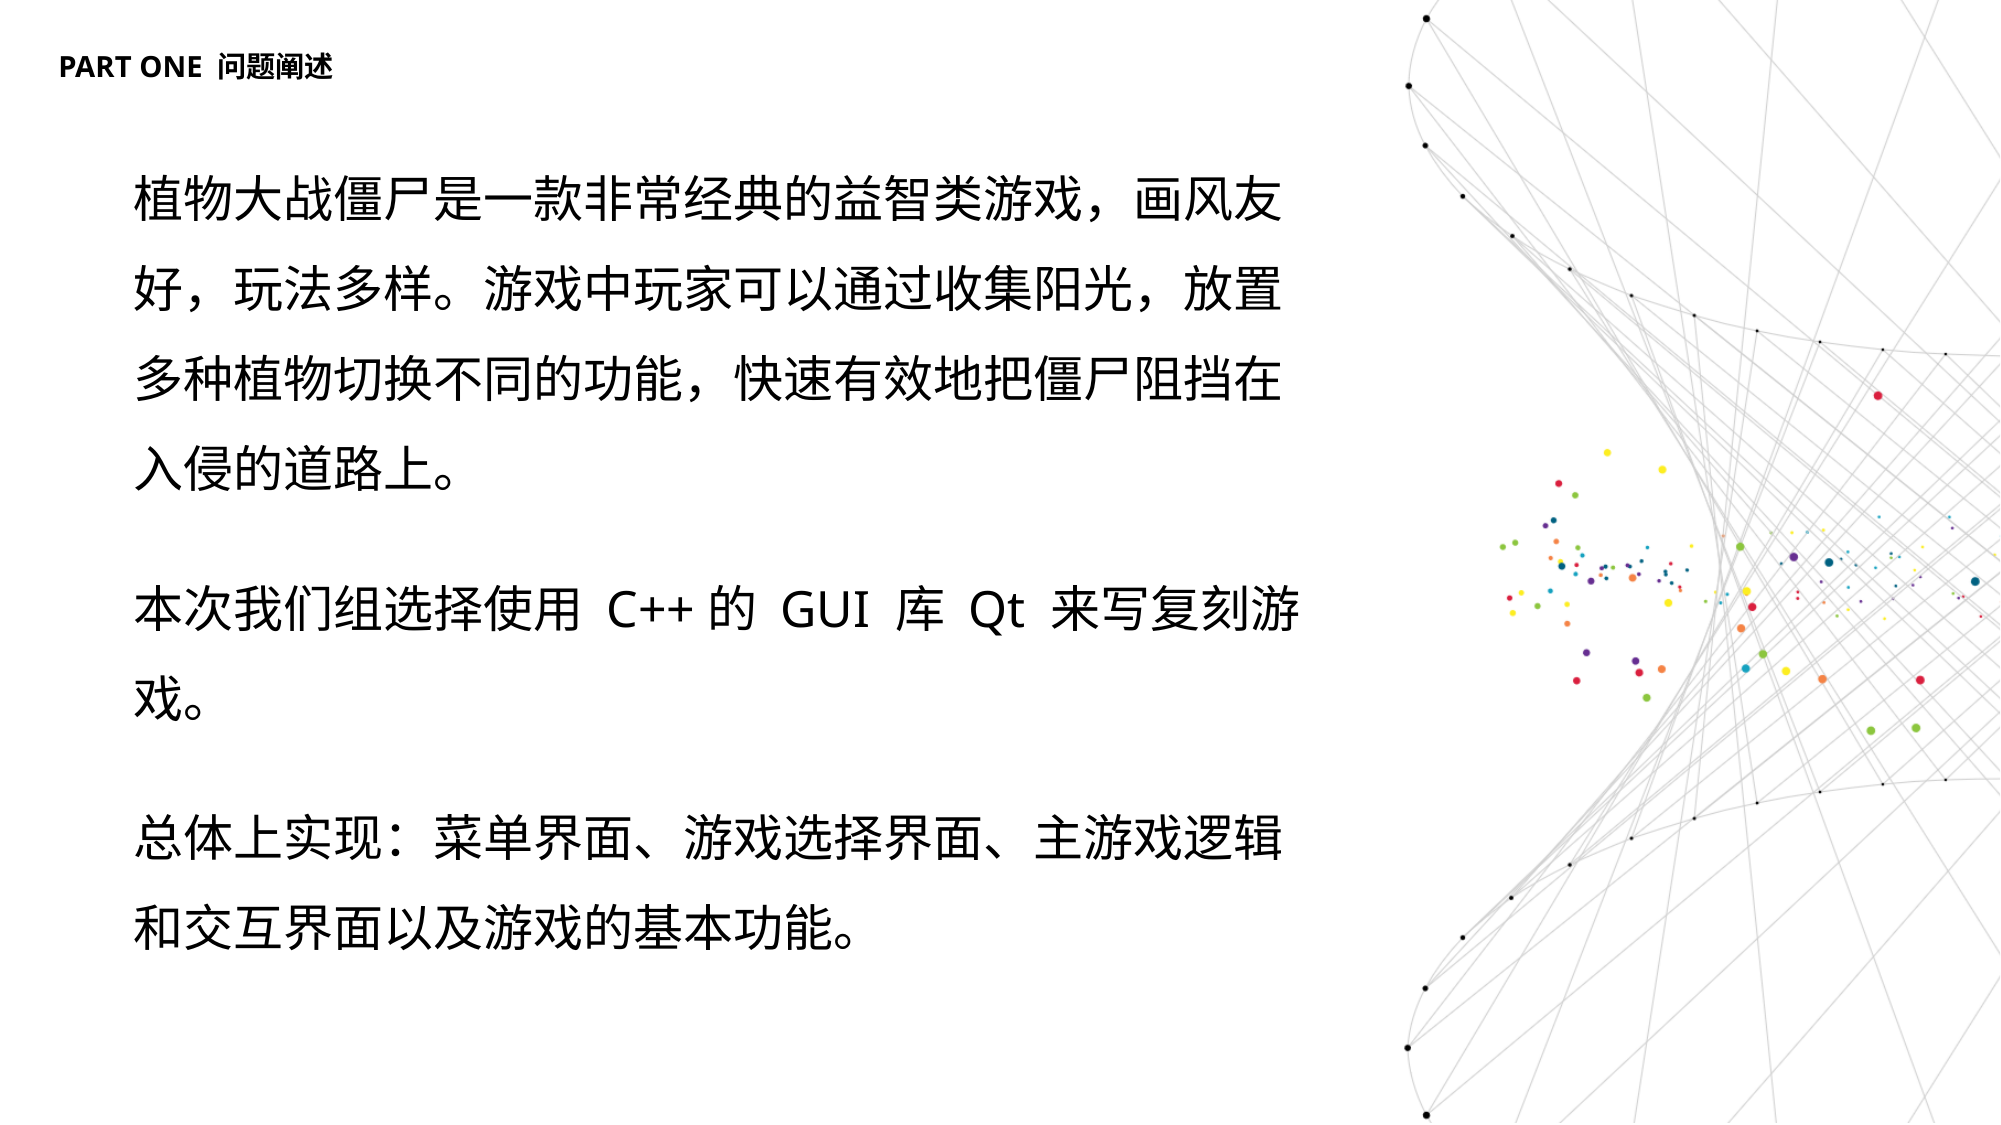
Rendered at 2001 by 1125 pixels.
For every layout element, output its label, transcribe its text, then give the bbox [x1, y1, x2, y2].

text_box 植物大战僵尸是一款非常经典的益智类游戏，画风友好，玩法多样。游戏中玩家可以通过收集阳光，放置多种植物切换不同的功能，快速有效地把僵尸阻挡在入侵的道路上。 本次我们组选择使用 C++的 GUI 库 Qt 来写复刻游戏。 总体上实现：菜单界面、游戏选择界面、主游戏逻辑和交互界面以及游戏的基本功能。 [118, 129, 1328, 965]
list PART ONE 问题阐述 [42, 35, 586, 101]
picture [1314, 0, 2001, 1123]
